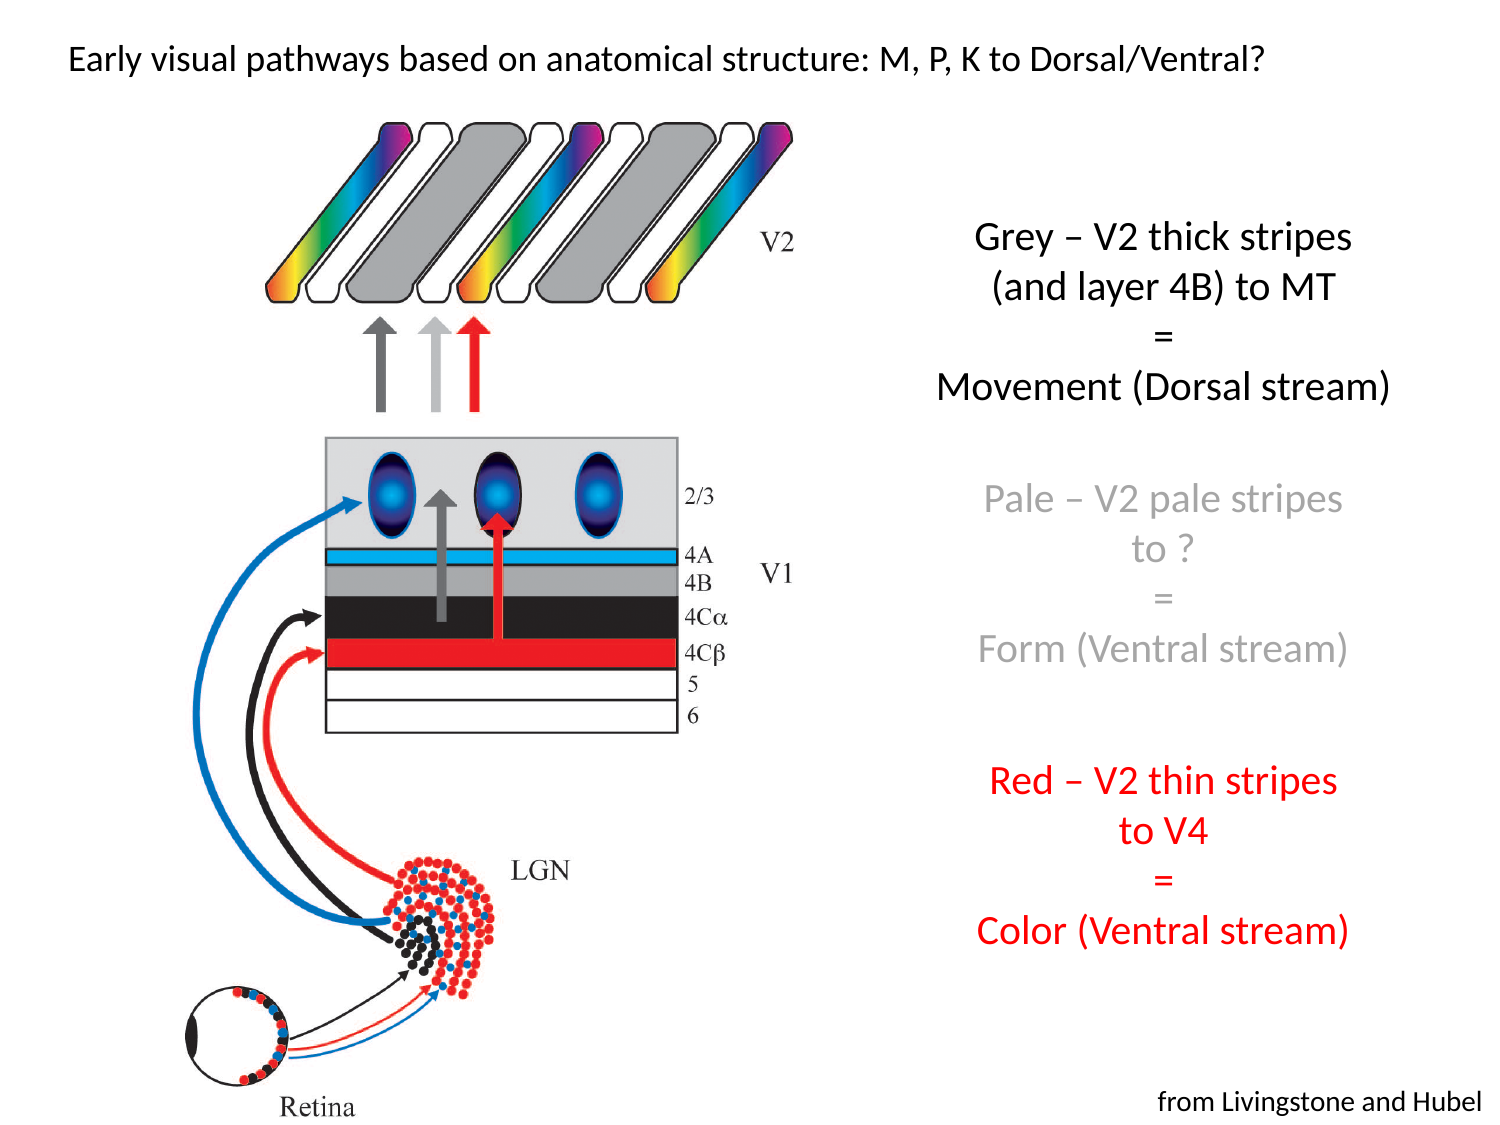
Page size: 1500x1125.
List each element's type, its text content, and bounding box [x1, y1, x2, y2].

picture [185, 122, 795, 1125]
text_box Pale – V2 pale stripes to ? = Form (Ventral stream) [963, 463, 1365, 679]
text_box from Livingstone and Hubel [1142, 1074, 1498, 1125]
text_box Red – V2 thin stripes to V4 = Color (Ventral stream) [962, 745, 1366, 961]
text_box Early visual pathways based on anatomical structure: M, P, K to Dorsal/Ventral? [53, 26, 1283, 87]
text_box Grey – V2 thick stripes (and layer 4B) to MT = Movement (Dorsal stream) [920, 201, 1407, 417]
